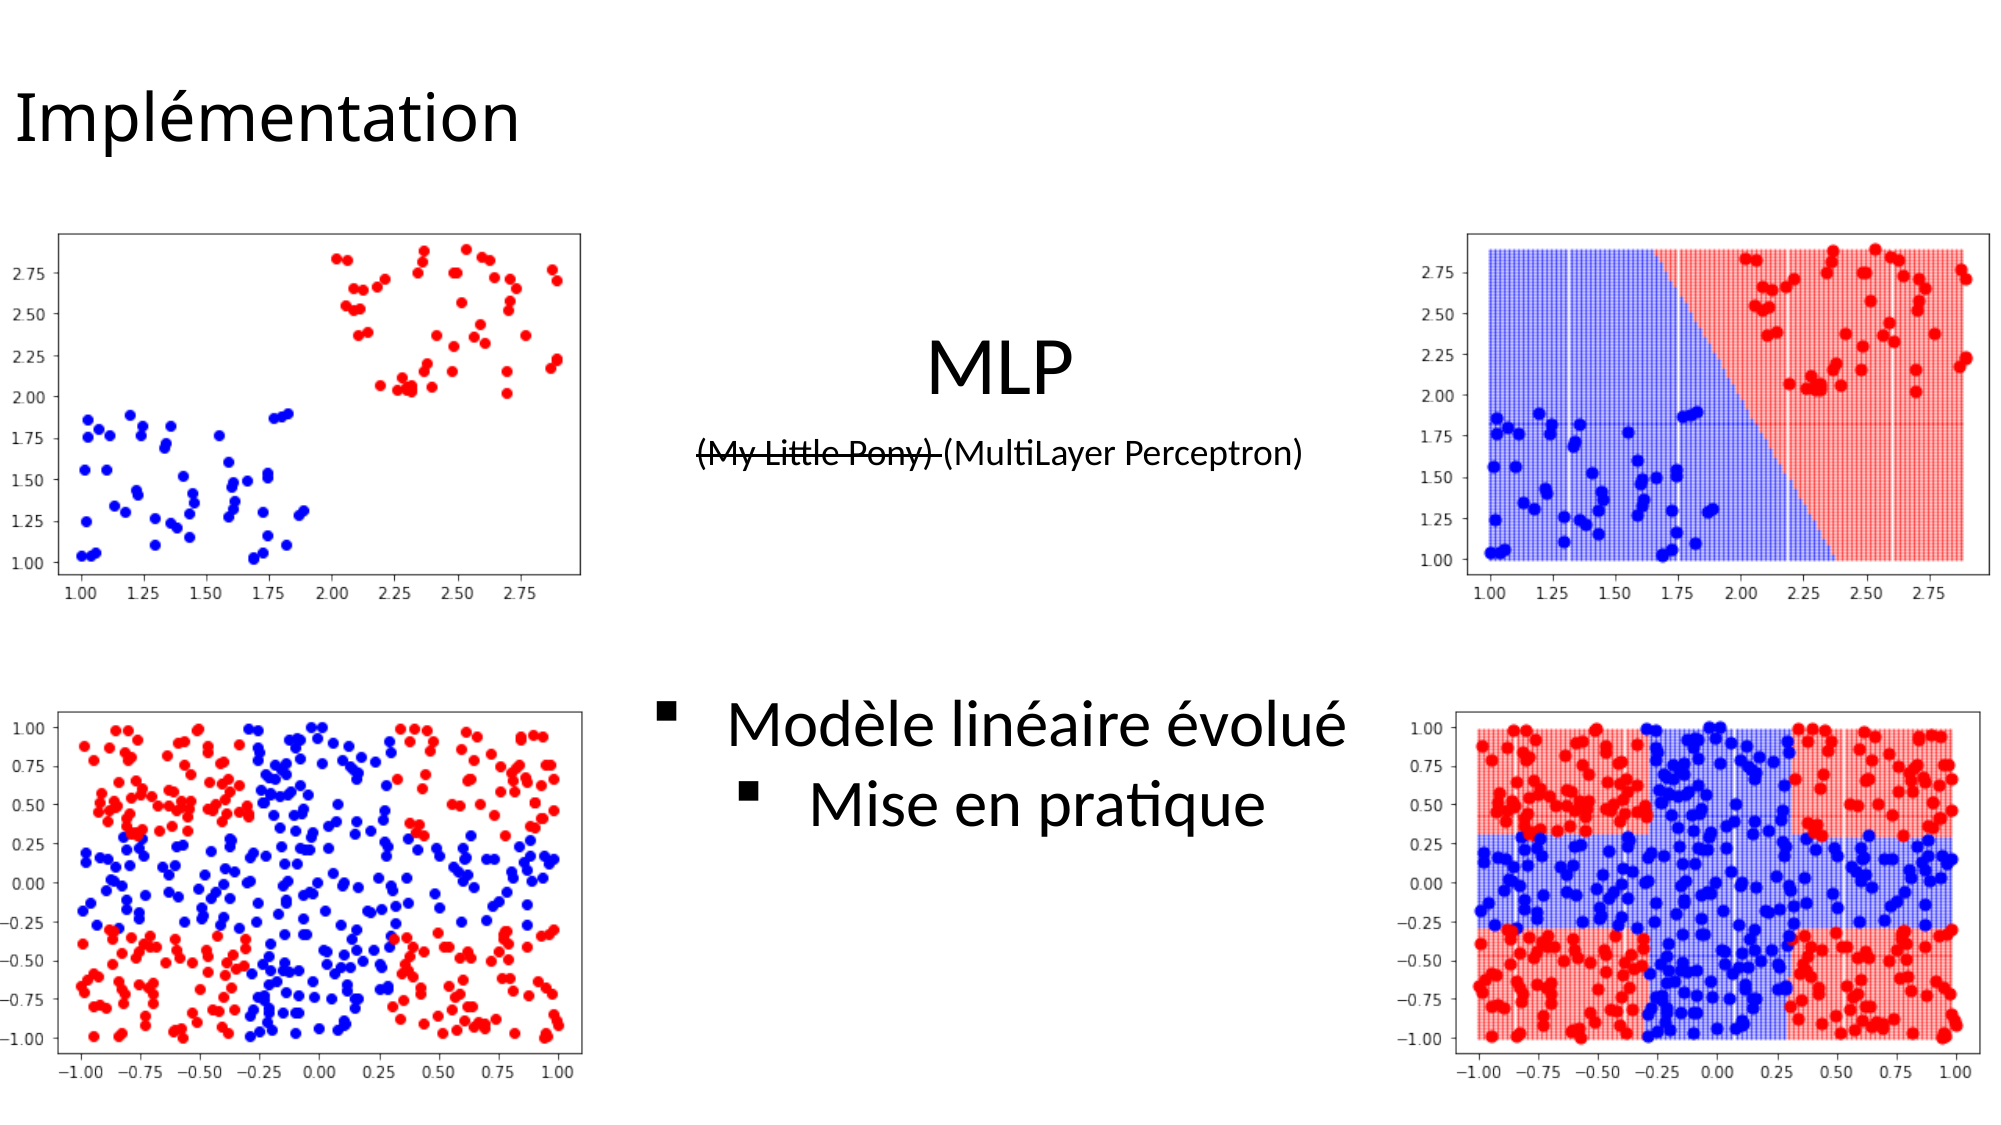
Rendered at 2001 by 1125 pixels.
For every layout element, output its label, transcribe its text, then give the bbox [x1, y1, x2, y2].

picture [0, 224, 591, 612]
picture [1385, 702, 1989, 1091]
picture [0, 702, 591, 1091]
title Implémentation [0, 0, 2000, 164]
picture [1409, 224, 2000, 612]
subtitle MLP (My Little Pony) (MultiLayer Perceptron) [591, 315, 1409, 522]
text_box Modèle linéaire évolué Mise en pratique [0, 672, 2000, 848]
